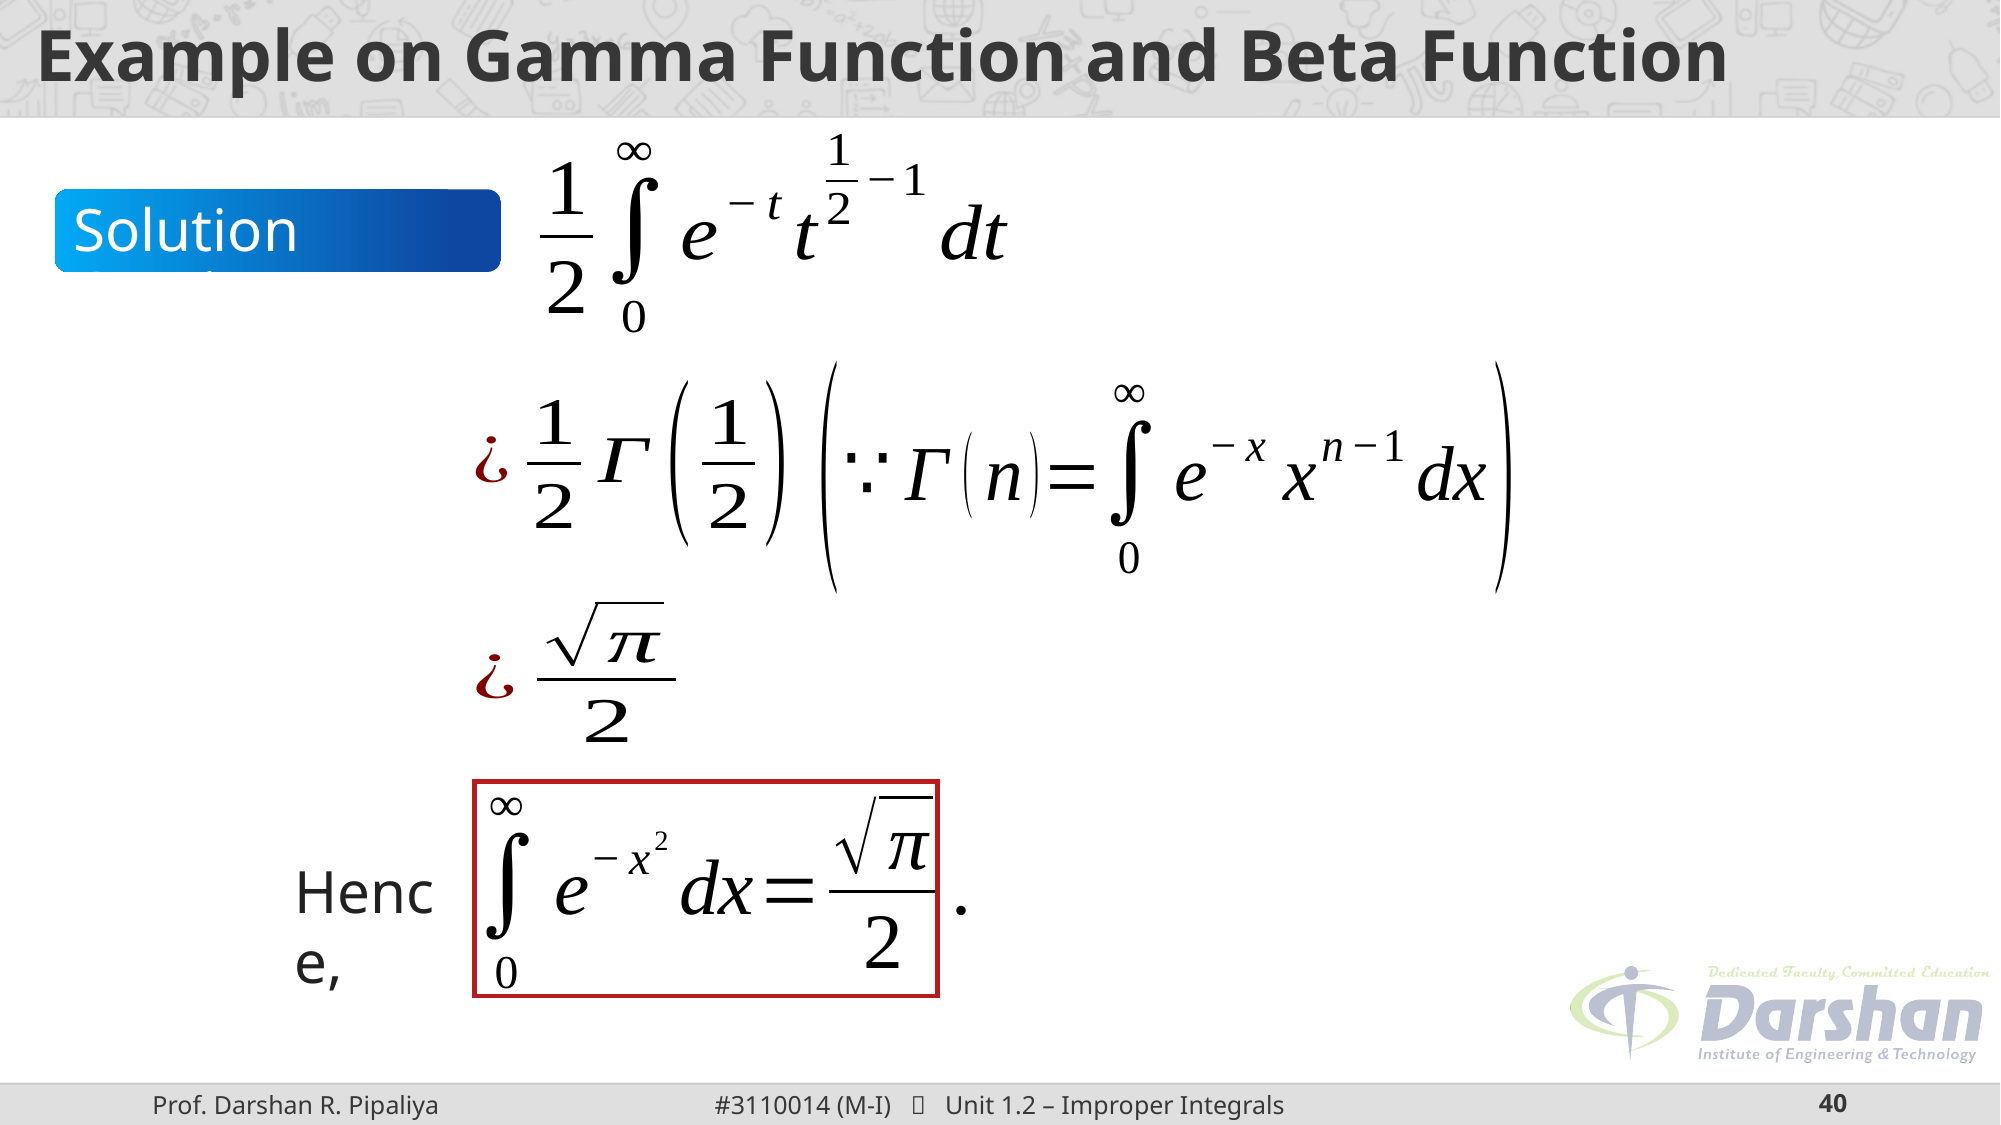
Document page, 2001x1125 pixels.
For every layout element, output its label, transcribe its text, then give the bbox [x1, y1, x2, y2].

text_box [473, 780, 939, 997]
text_box Solution Continue [54, 189, 502, 273]
text_box Hence, [280, 847, 475, 1003]
title Example on Gamma Function and Beta Function [0, 0, 2000, 117]
